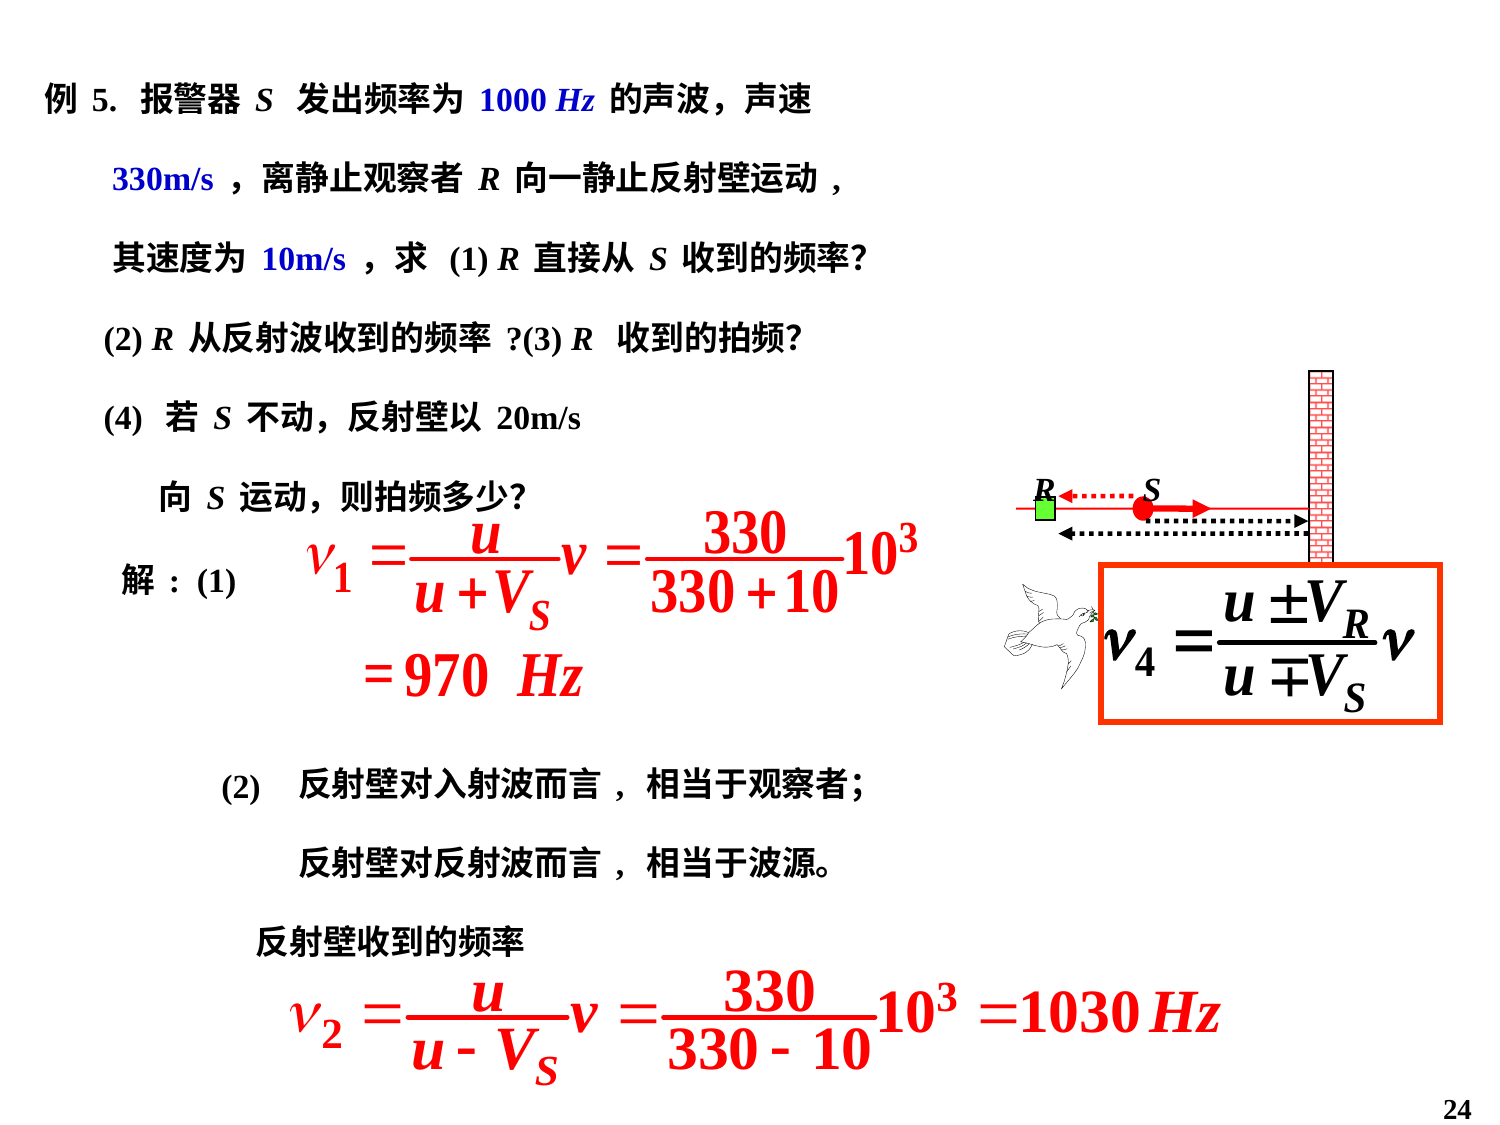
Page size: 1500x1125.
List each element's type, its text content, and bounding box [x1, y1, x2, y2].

text_box 反射壁收到的频率 [240, 873, 932, 969]
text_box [306, 497, 923, 637]
text_box 解: (1) [106, 512, 301, 607]
text_box [1058, 489, 1073, 503]
text_box 例5. 报警器S 发出频率为1000 Hz的声波，声速 330m/s，离静止观察者R向一静止反射壁运动, 其速度为10m/s，求 (1) R直接从S收到的频率？ (2) R从反射波收到的频率?(3) R 收到的拍频？ (4) 若S不动，反射壁以20m/s 向S运动，则拍频多少？ [29, 30, 1391, 524]
text_box [1058, 527, 1073, 540]
text_box [1135, 516, 1151, 520]
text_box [1003, 568, 1438, 720]
text_box 24 [1428, 1049, 1488, 1125]
text_box [1177, 502, 1212, 515]
text_box [1295, 514, 1309, 528]
text_box 反射壁对入射波而言, 相当于观察者； [283, 716, 1284, 811]
text_box [1309, 371, 1334, 562]
text_box [150, 861, 285, 973]
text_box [359, 646, 589, 718]
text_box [290, 957, 1227, 1092]
text_box (2) [206, 718, 283, 813]
text_box S [1127, 421, 1177, 516]
text_box 反射壁对反射波而言, 相当于波源。 [283, 794, 1236, 890]
text_box R [1018, 421, 1071, 516]
text_box [1035, 516, 1056, 520]
